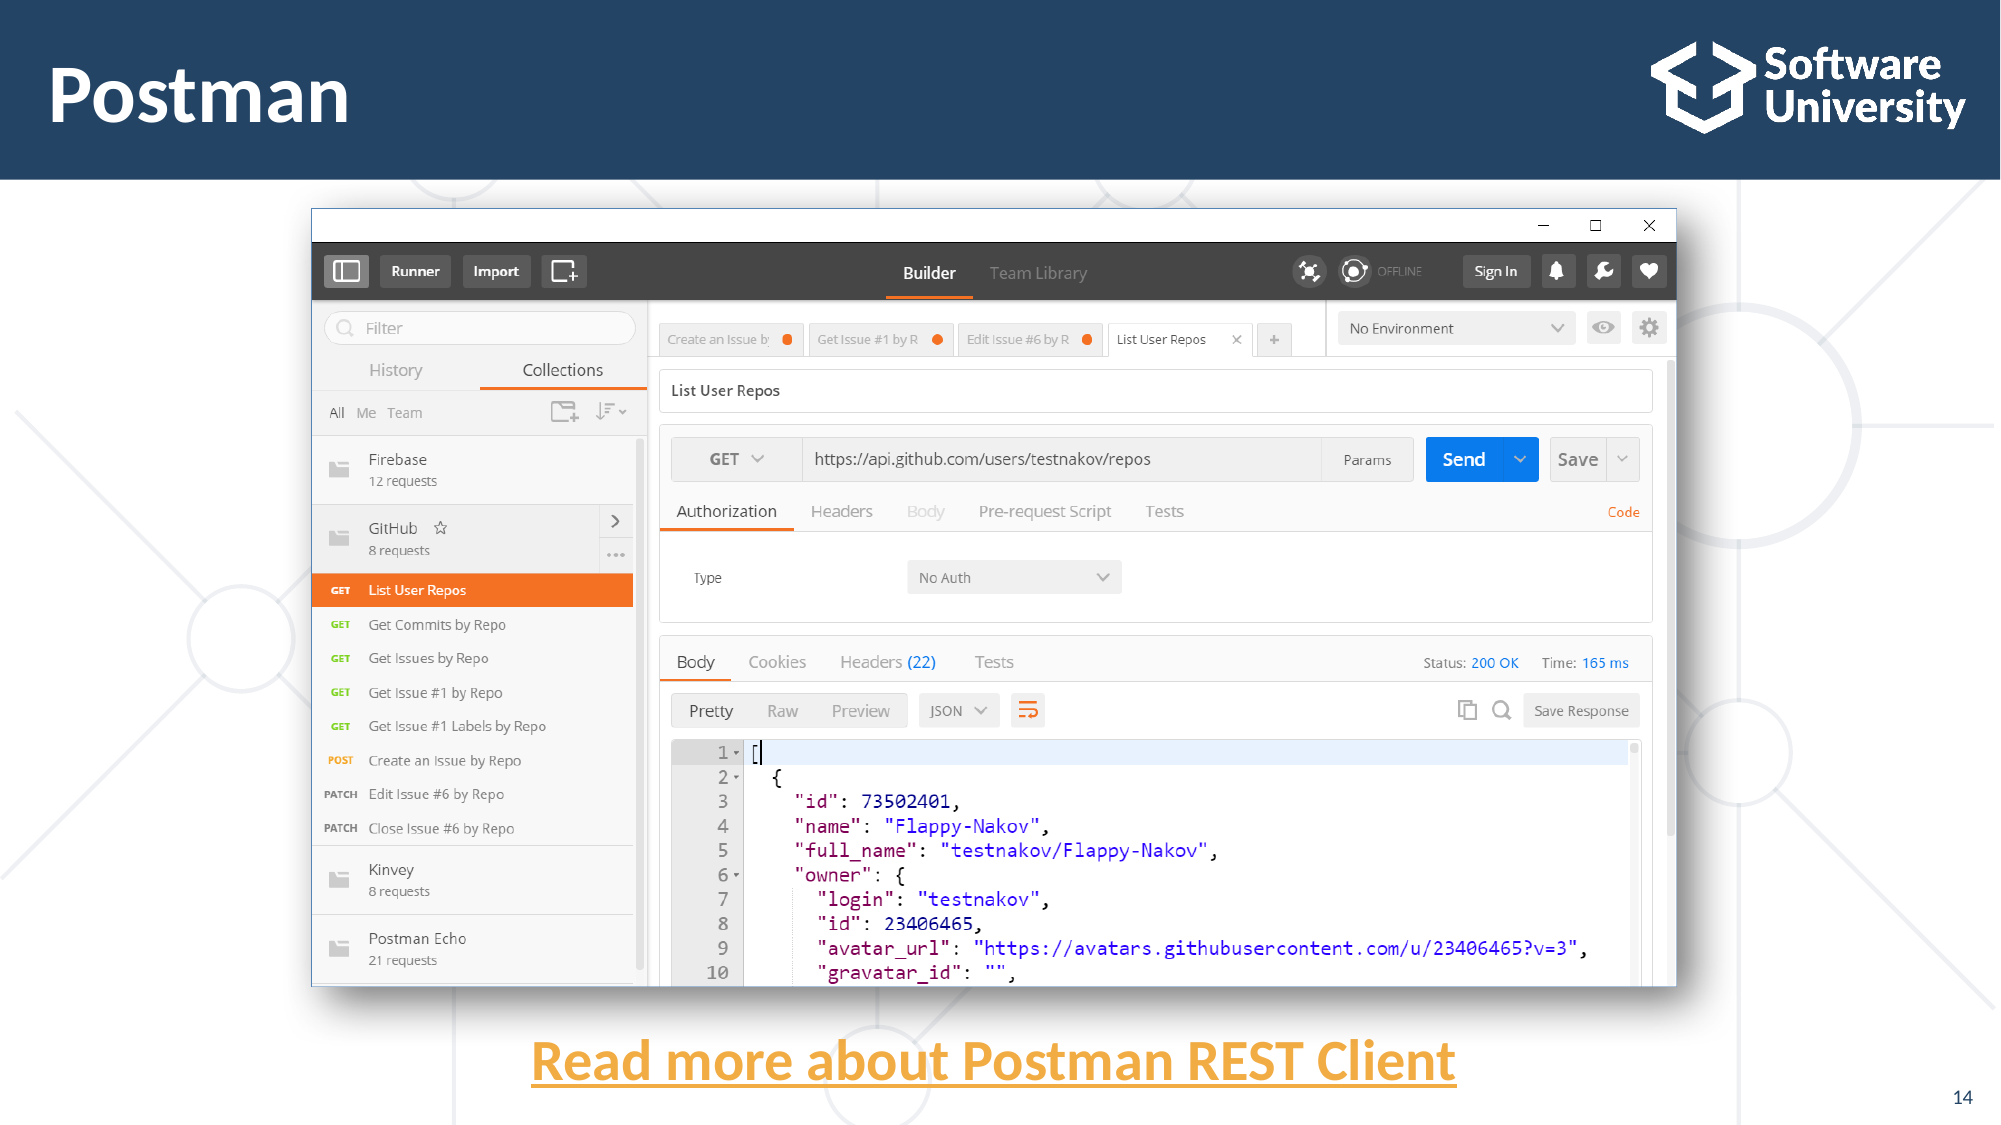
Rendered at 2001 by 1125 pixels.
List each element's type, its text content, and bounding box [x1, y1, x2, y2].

title Postman [31, 16, 1625, 162]
slide_number 14 [1927, 1067, 1989, 1117]
picture [1651, 41, 1966, 134]
text_box Read more about Postman REST Client [300, 1014, 1688, 1099]
picture [310, 207, 1678, 988]
